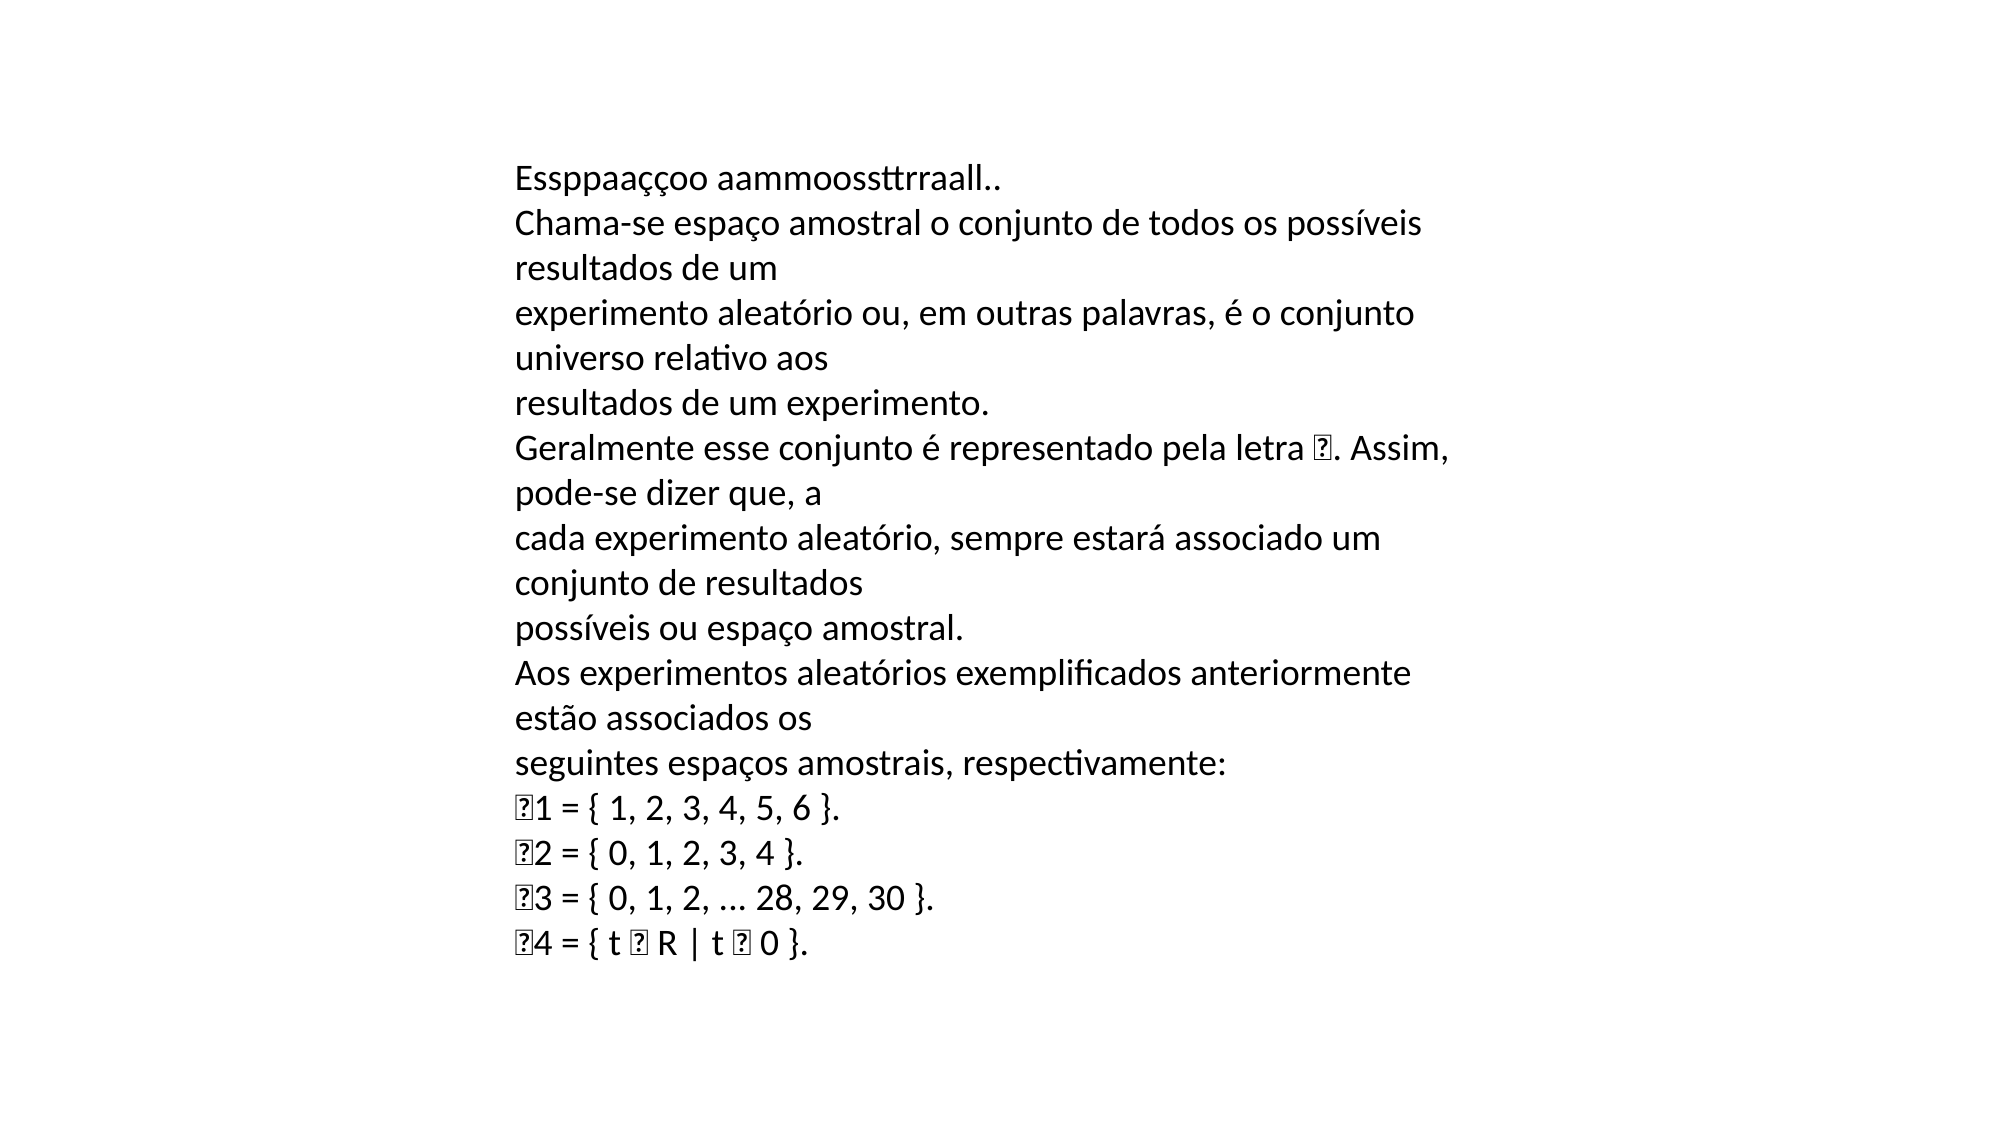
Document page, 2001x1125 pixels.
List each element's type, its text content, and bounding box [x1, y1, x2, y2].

text_box Essppaaççoo aammoossttrraall.. Chama-se espaço amostral o conjunto de todos os possíveis resultados de um experimento aleatório ou, em outras palavras, é o conjunto universo relativo aos resultados de um experimento. Geralmente esse conjunto é representado pela letra . Assim, pode-se dizer que, a cada experimento aleatório, sempre estará associado um conjunto de resultados possíveis ou espaço amostral. Aos experimentos aleatórios exemplificados anteriormente estão associados os seguintes espaços amostrais, respectivamente: 1 = { 1, 2, 3, 4, 5, 6 }. 2 = { 0, 1, 2, 3, 4 }. 3 = { 0, 1, 2, ... 28, 29, 30 }. 4 = { t  R | t  0 }. [500, 145, 1500, 971]
